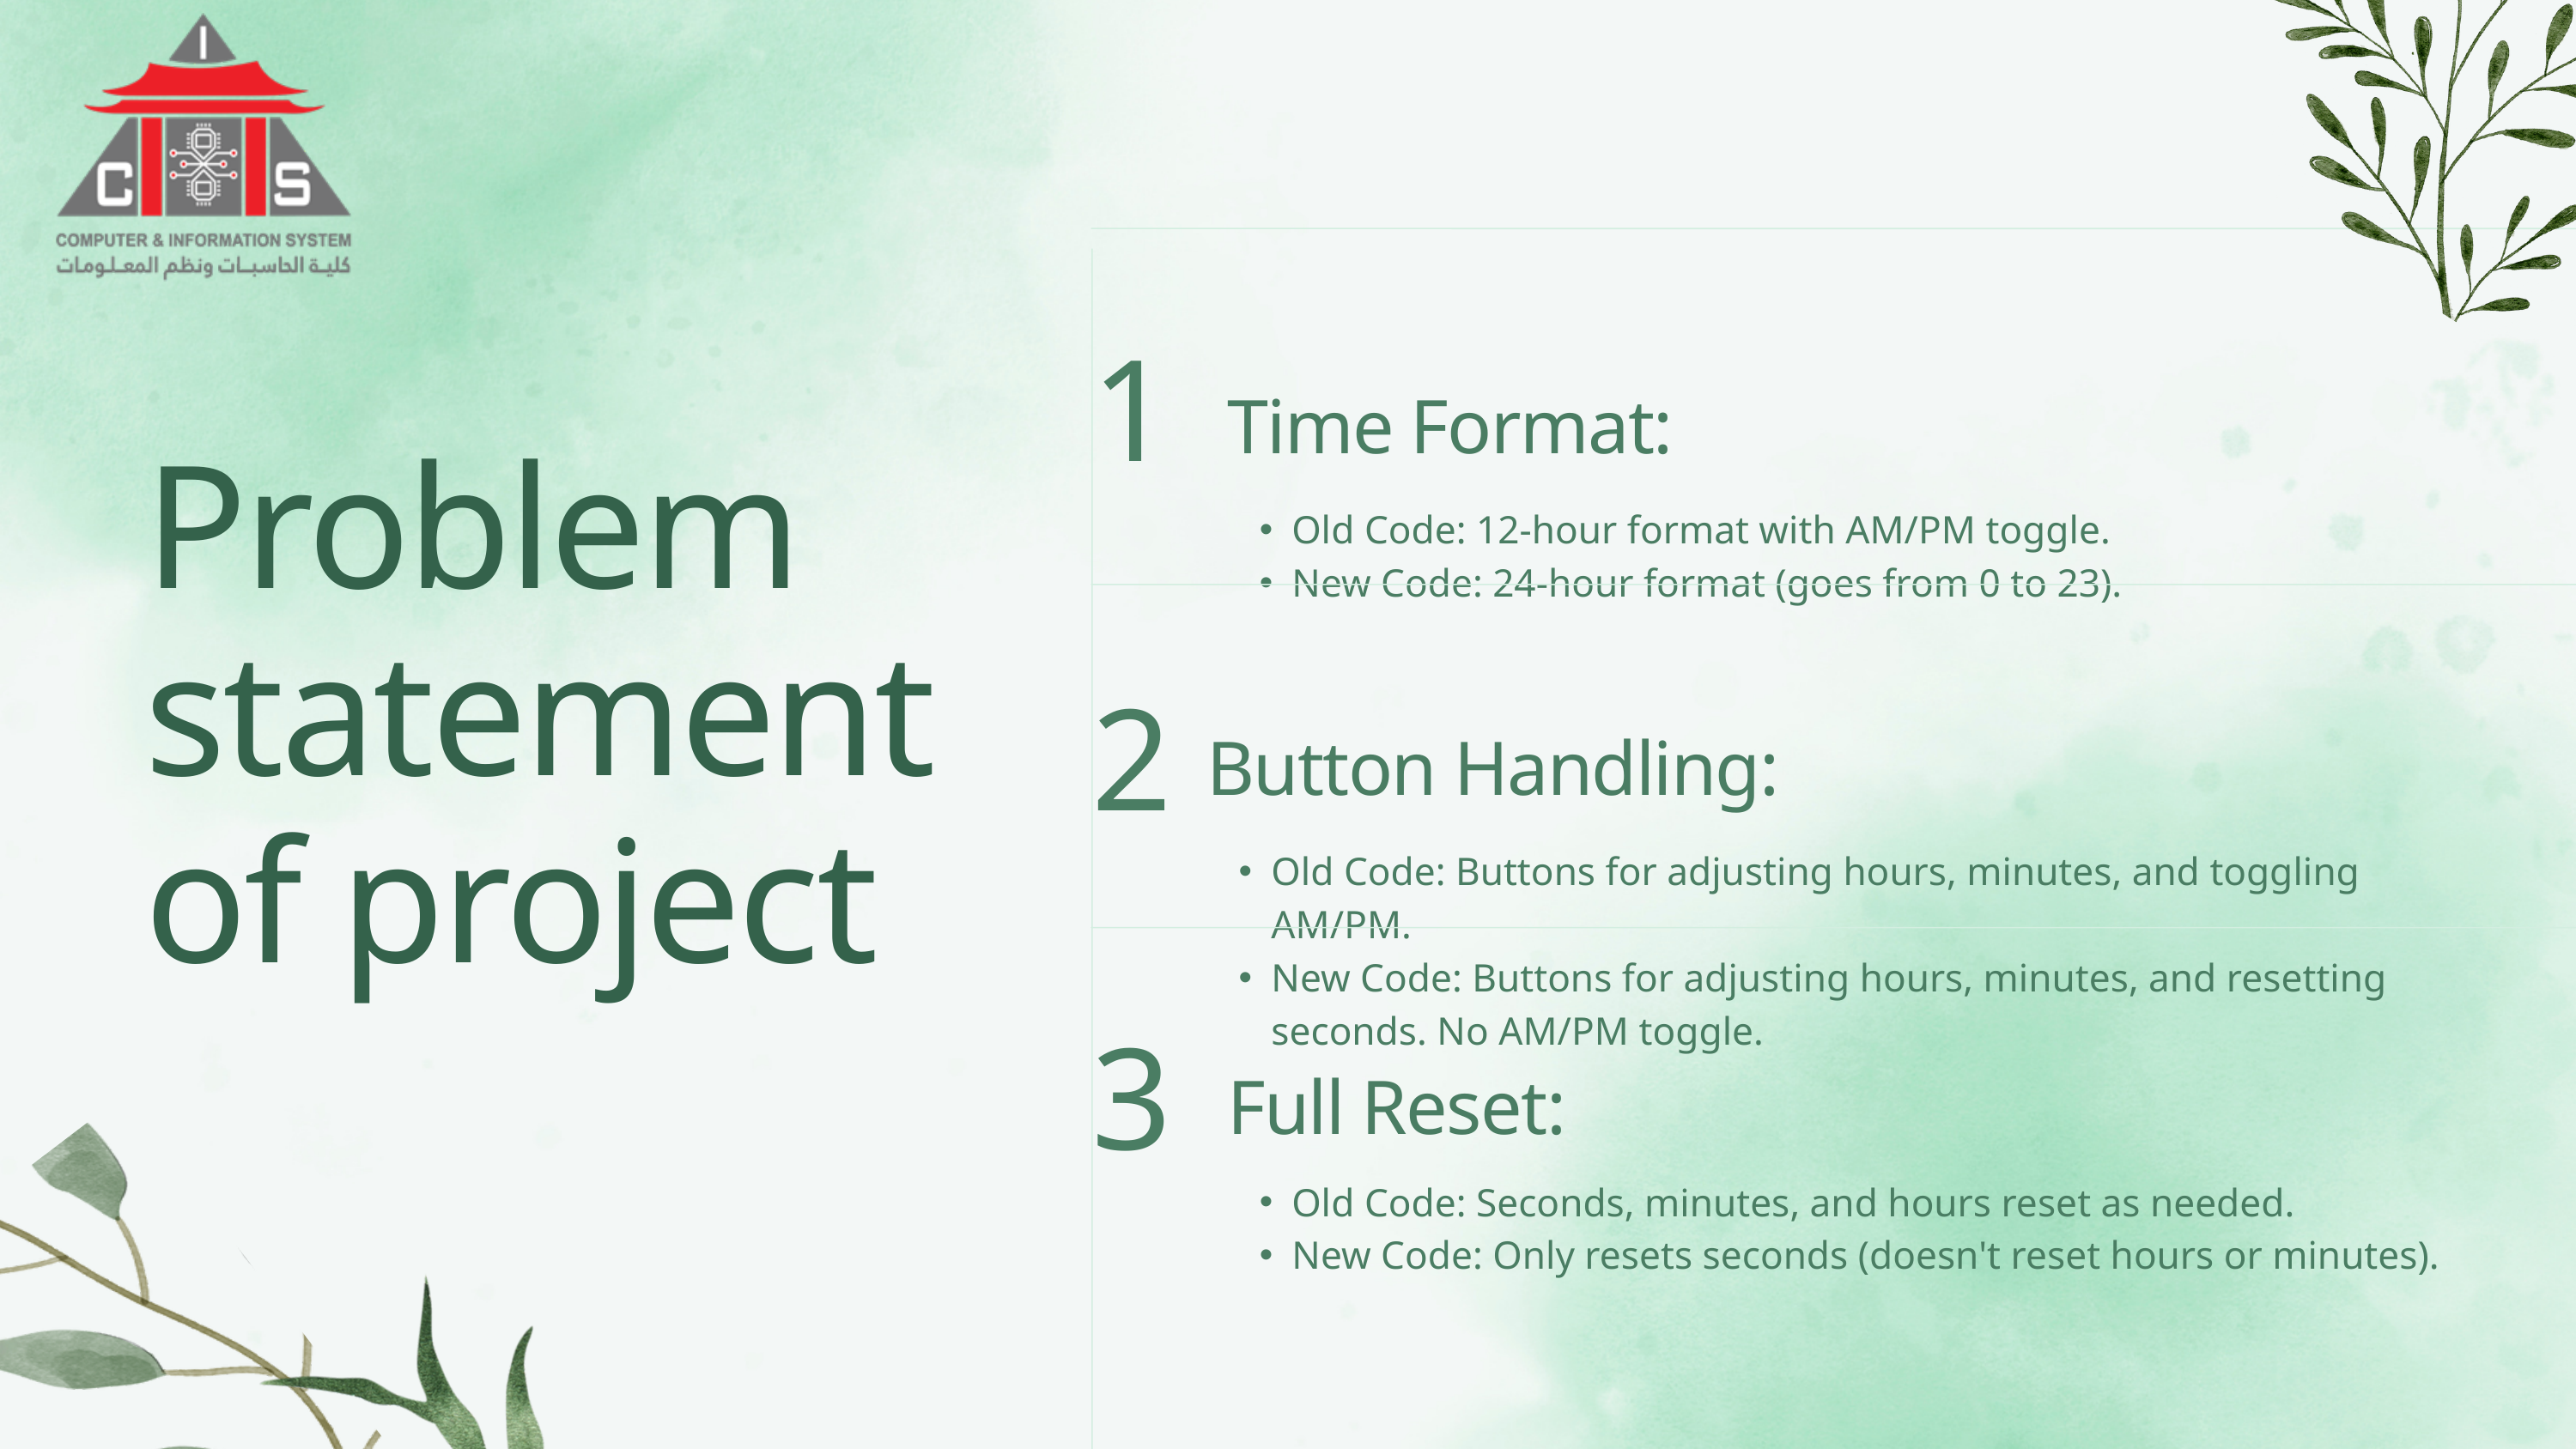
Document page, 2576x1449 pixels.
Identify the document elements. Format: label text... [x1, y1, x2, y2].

text_box [0, 0, 565, 422]
text_box 2 [1092, 684, 1182, 840]
text_box [0, 1095, 258, 1449]
text_box Problem statement of project [144, 434, 960, 997]
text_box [1226, 1063, 2452, 1273]
text_box [2172, 0, 2576, 383]
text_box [1226, 382, 2452, 600]
text_box [0, 0, 2576, 1449]
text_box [1206, 724, 2432, 994]
text_box 3 [1092, 1023, 1182, 1179]
text_box [258, 1271, 872, 1449]
text_box 1 [1092, 335, 1182, 490]
